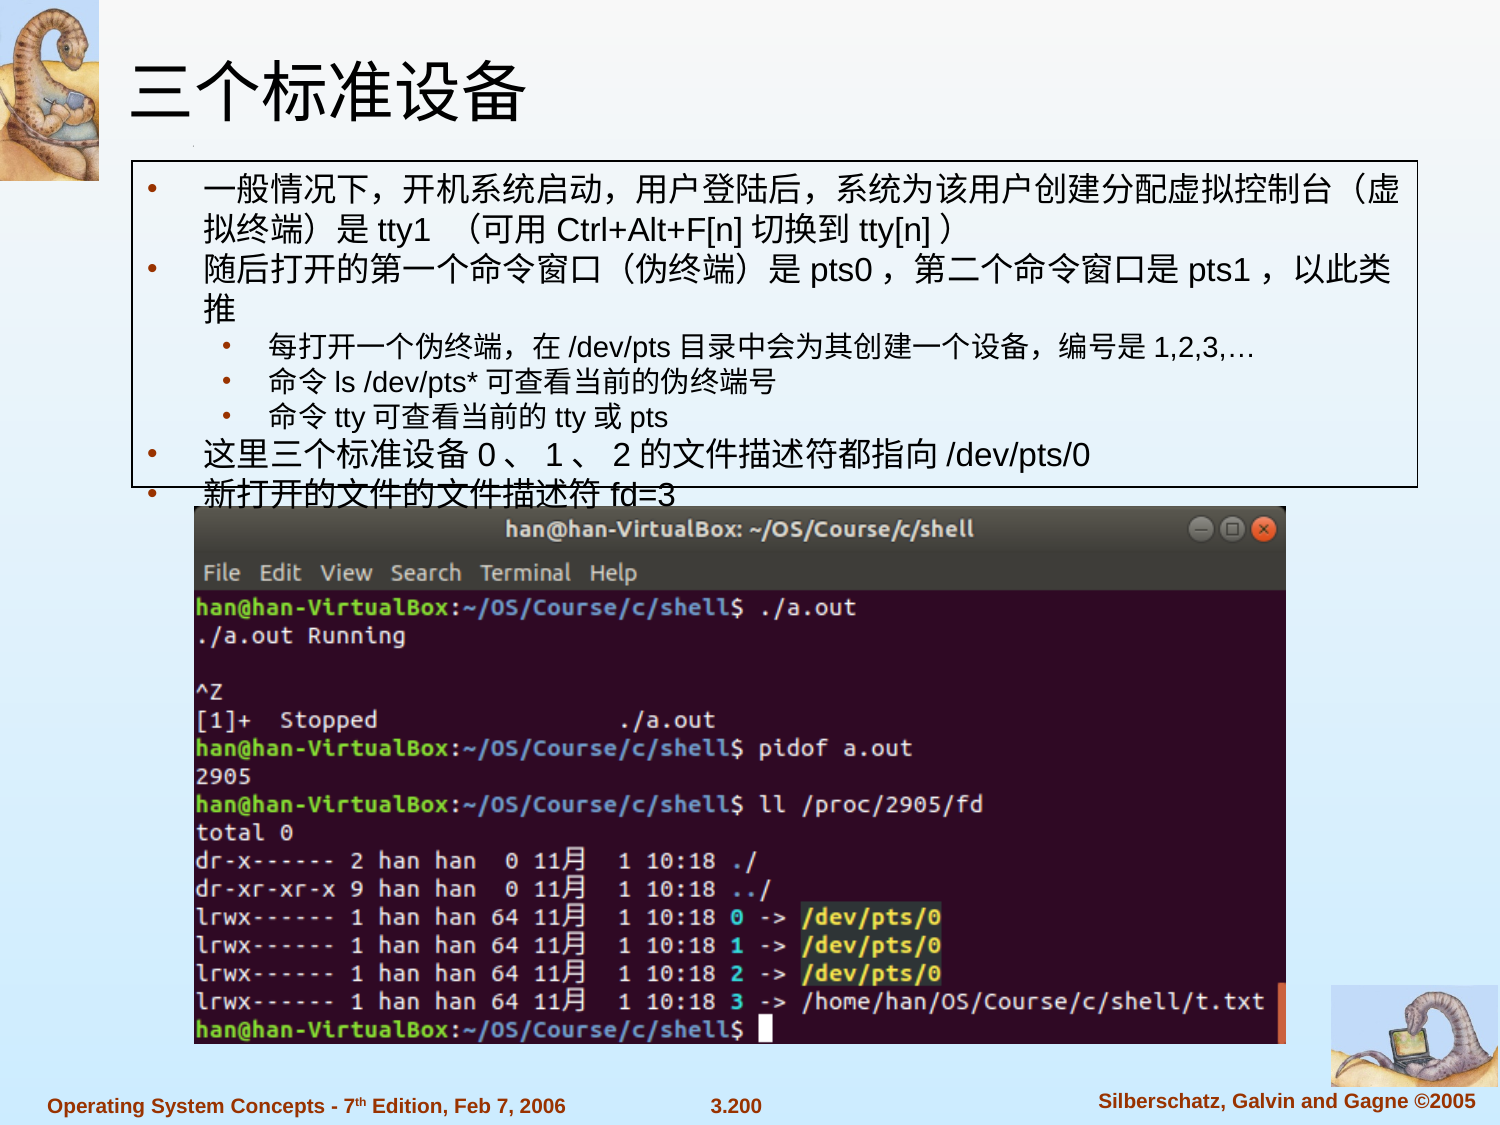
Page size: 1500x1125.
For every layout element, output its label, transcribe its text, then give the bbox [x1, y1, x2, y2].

picture [1331, 985, 1498, 1087]
title 三个标准设备 [112, 37, 1438, 138]
picture [194, 505, 1286, 1044]
picture [0, 0, 99, 181]
text_box 一般情况下，开机系统启动，用户登陆后，系统为该用户创建分配虚拟控制台（虚拟终端）是tty1 （可用Ctrl+Alt+F[n]切换到tty[n]） 随后打开的第一个命令窗口（伪终端）是pts0，第二个命令窗口是pts1，以此类推 每打开一个伪终端，在/dev/pts目录中会为其创建一个设备，编号是1,2,3,… 命令ls /dev/pts*可查看当前的伪终端号 命令tty可查看当前的tty或pts 这里三个标准设备0、1、2的文件描述符都指向/dev/pts/0 新打开的文件的文件描述符fd=3 [132, 160, 1418, 487]
